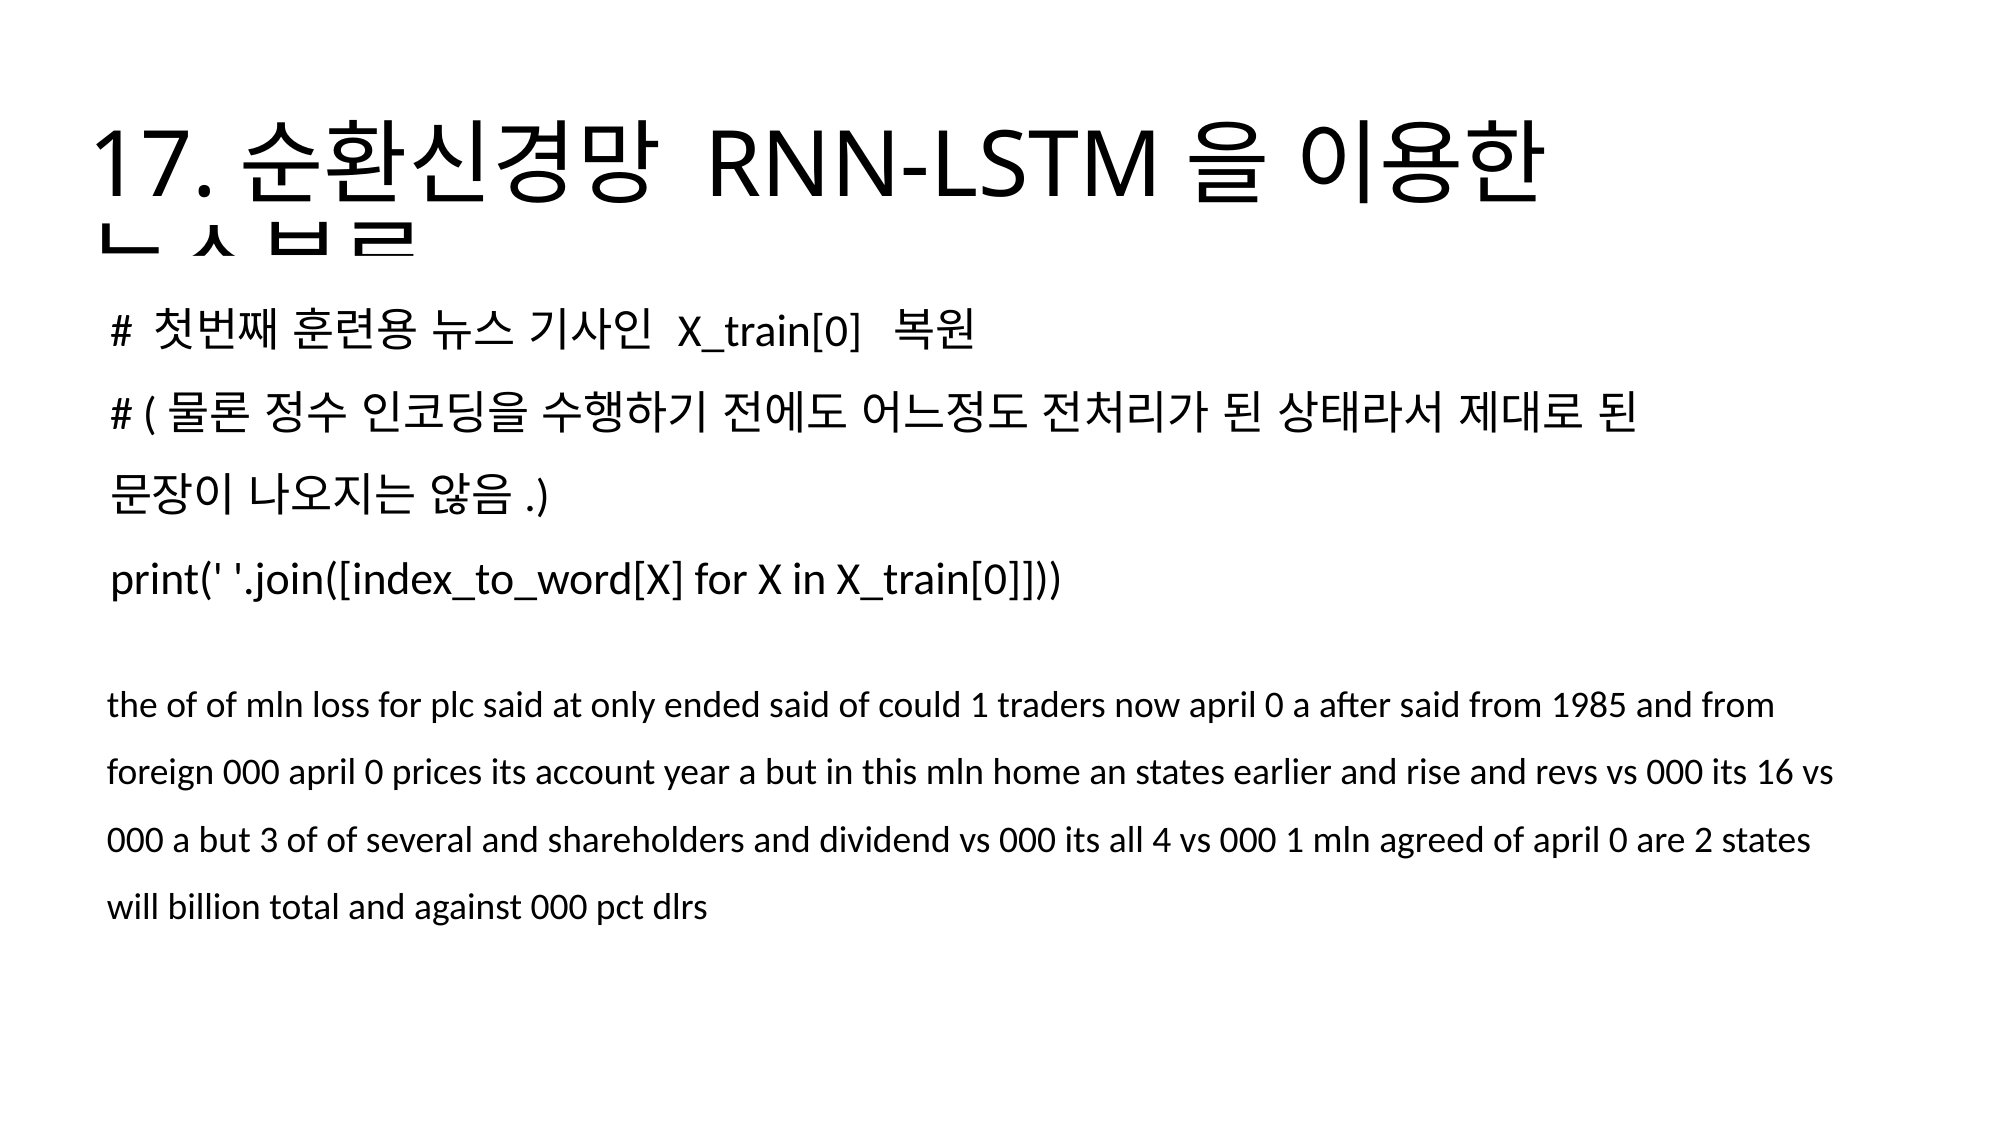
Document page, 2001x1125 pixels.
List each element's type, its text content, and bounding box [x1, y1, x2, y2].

title 17.순환신경망 RNN-LSTM을 이용한 뉴스분류 [68, 97, 1932, 223]
text_box the of of mln loss for plc said at only ended said of could 1 traders now april 0 a after said from 1985 and from foreign 000 april 0 prices its account year a but in this mln home an states earlier and rise and revs vs 000 its 16 vs 000 a but 3 of of several and shareholders and dividend vs 000 its all 4 vs 000 1 mln agreed of april 0 are 2 states will billion total and against 000 pct dlrs [92, 649, 1859, 935]
text_box # 첫번째 훈련용 뉴스 기사인 X_train[0] 복원 # (물론 정수 인코딩을 수행하기 전에도 어느정도 전처리가 된 상태라서 제대로 된 문장이 나오지는 않음.) print(' '.join([index_to_word[X] for X in X_train[0]])) [92, 255, 1771, 622]
